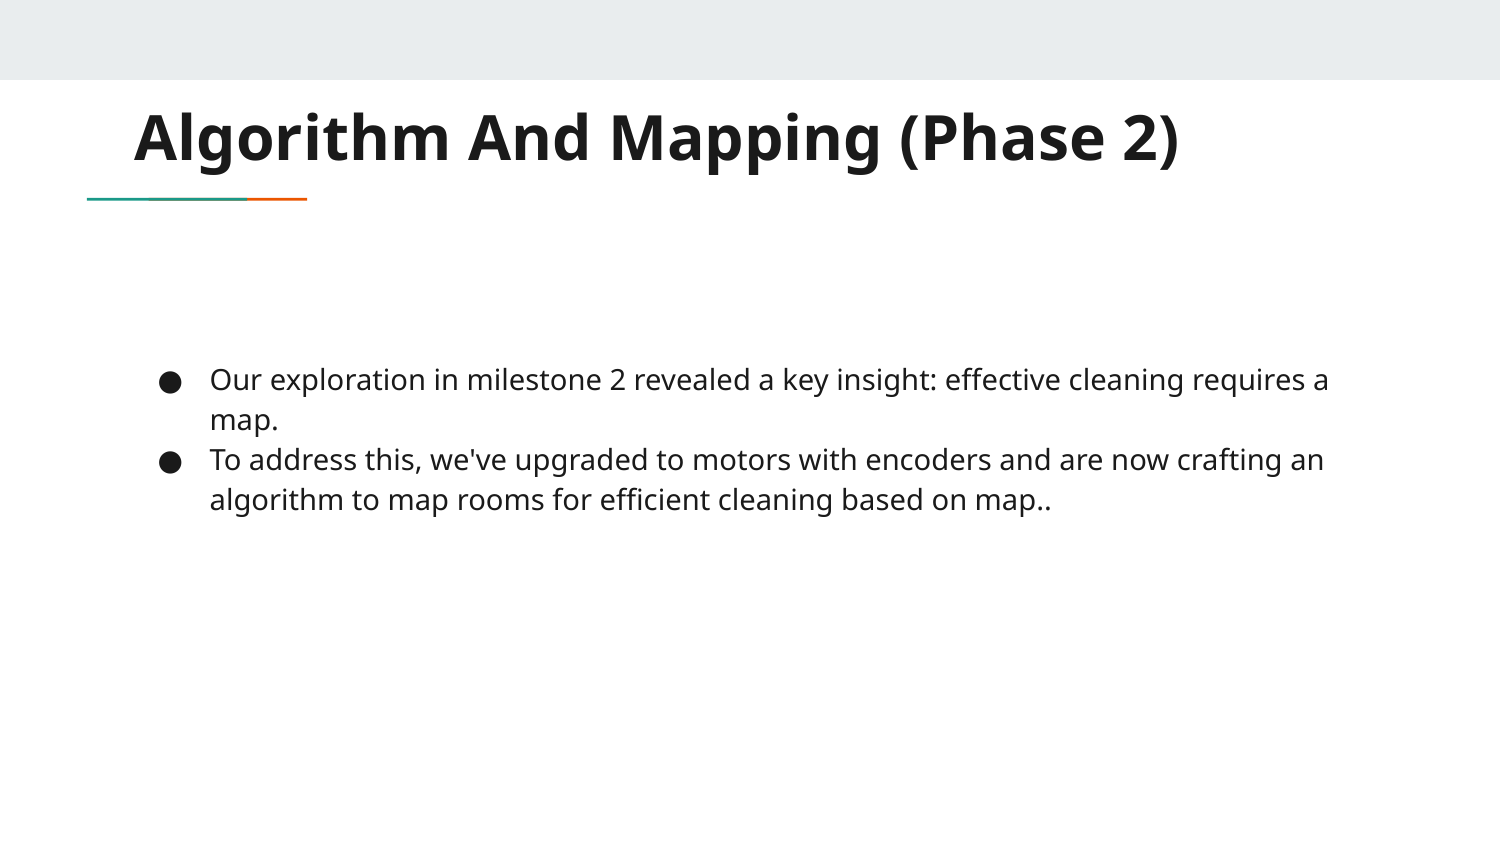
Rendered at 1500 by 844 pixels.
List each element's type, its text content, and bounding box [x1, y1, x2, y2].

list Our exploration in milestone 2 revealed a key insight: effective cleaning requires a map. To address this, we've upgraded to motors with encoders and are now crafting an algorithm to map rooms for efficient cleaning based on map.. [119, 341, 1381, 712]
title Algorithm And Mapping (Phase 2) [119, 83, 1381, 171]
